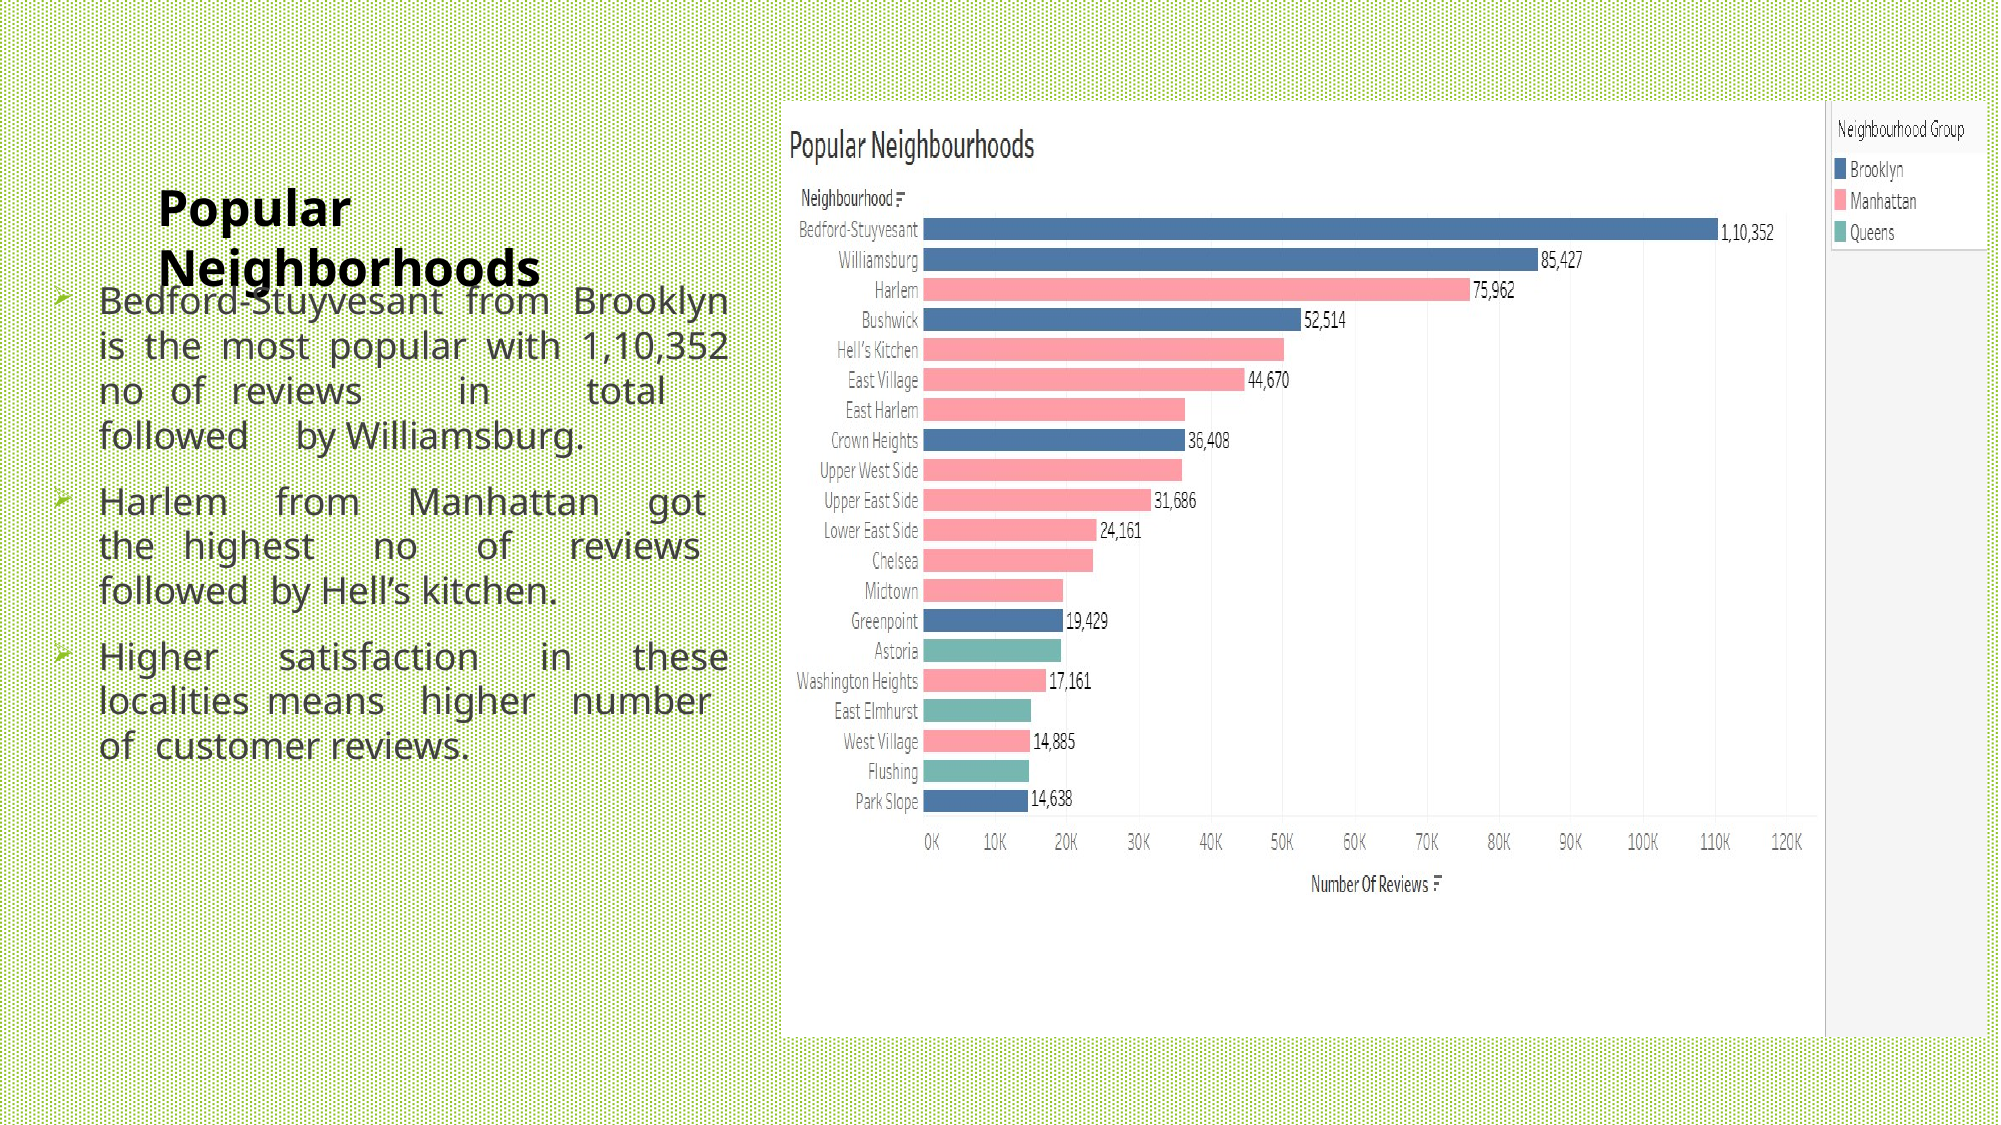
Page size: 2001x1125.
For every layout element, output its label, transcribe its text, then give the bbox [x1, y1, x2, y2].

picture [0, 0, 2000, 1125]
text_box Bedford-Stuyvesant from Brooklyn is the most popular with 1,10,352 no of reviews in total followed by Williamsburg. Harlem from Manhattan got the highest no of reviews followed by Hell’s kitchen. Higher satisfaction in these localities means higher number of customer reviews. [49, 275, 731, 769]
title Popular Neighborhoods [81, 56, 713, 275]
